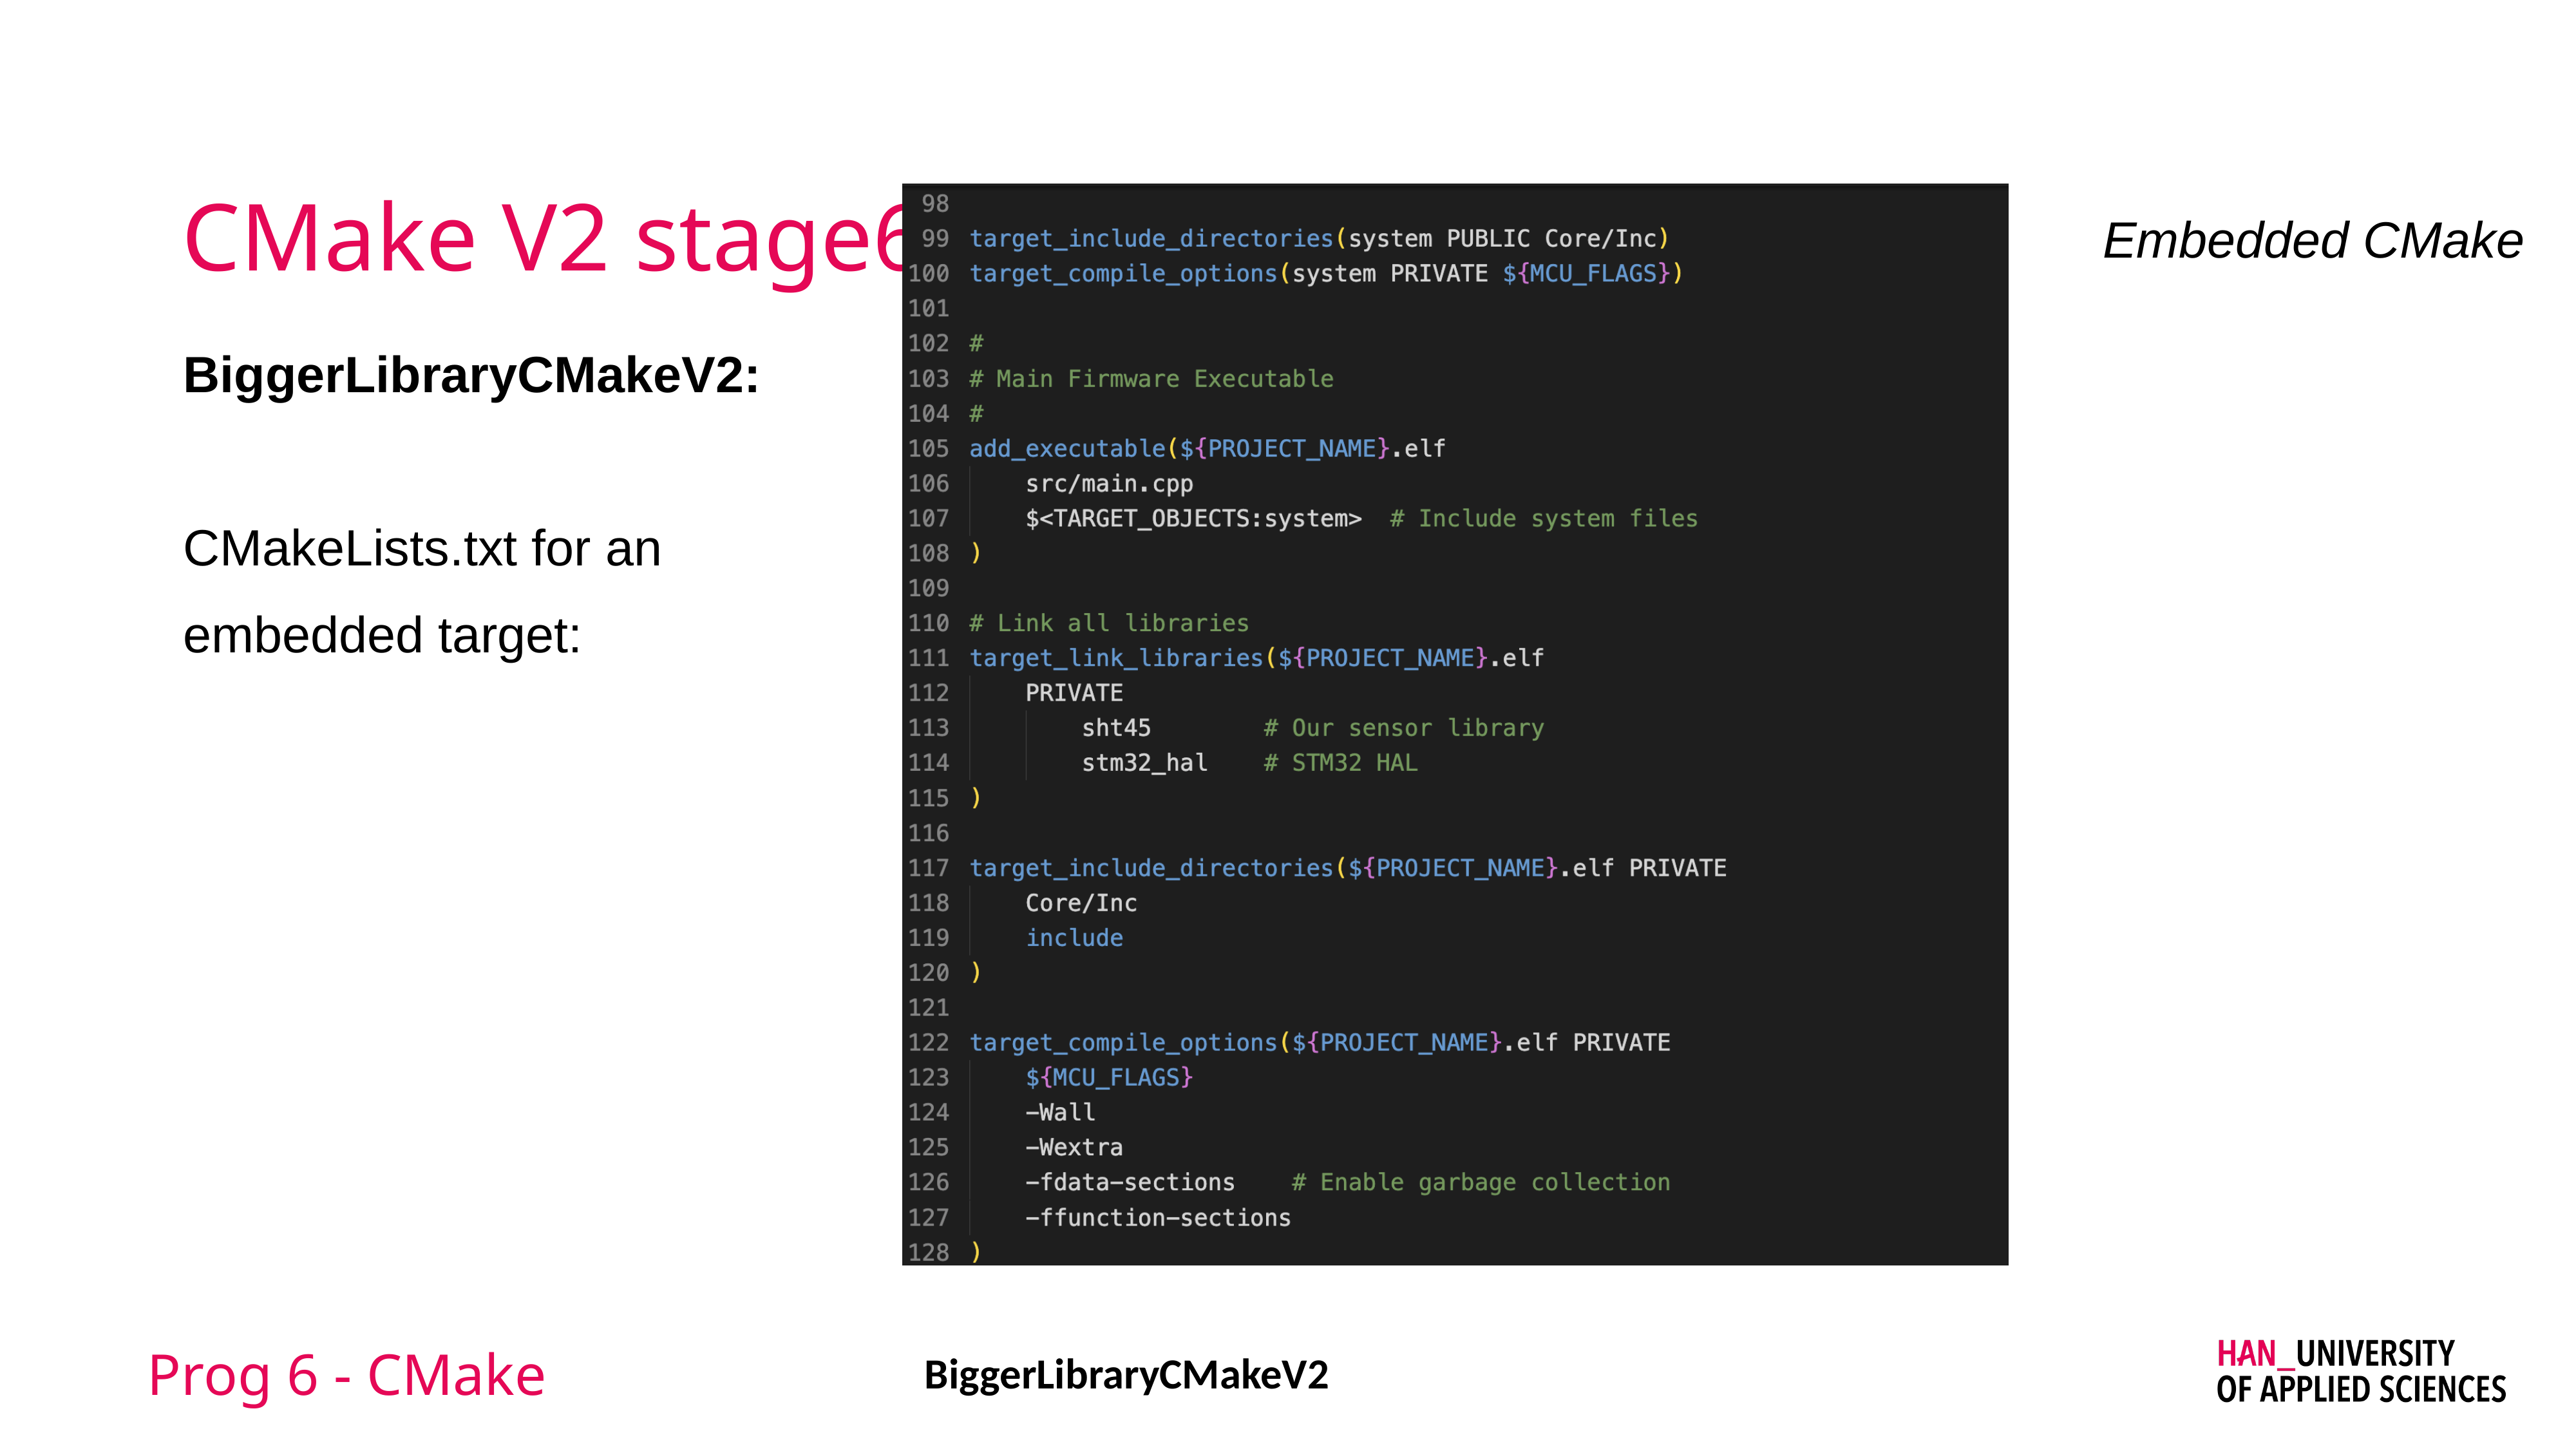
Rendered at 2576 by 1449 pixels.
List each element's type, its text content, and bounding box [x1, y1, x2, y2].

title CMake V2 stage6 [176, 77, 2400, 296]
text_box Embedded CMake [2098, 189, 2530, 273]
list BiggerLibraryCMakeV2: CMakeLists.txt for an embedded target: [178, 324, 2499, 1307]
text_box BiggerLibraryCMakeV2 [916, 1341, 1338, 1403]
picture [2209, 1313, 2540, 1449]
picture [902, 184, 2009, 1265]
